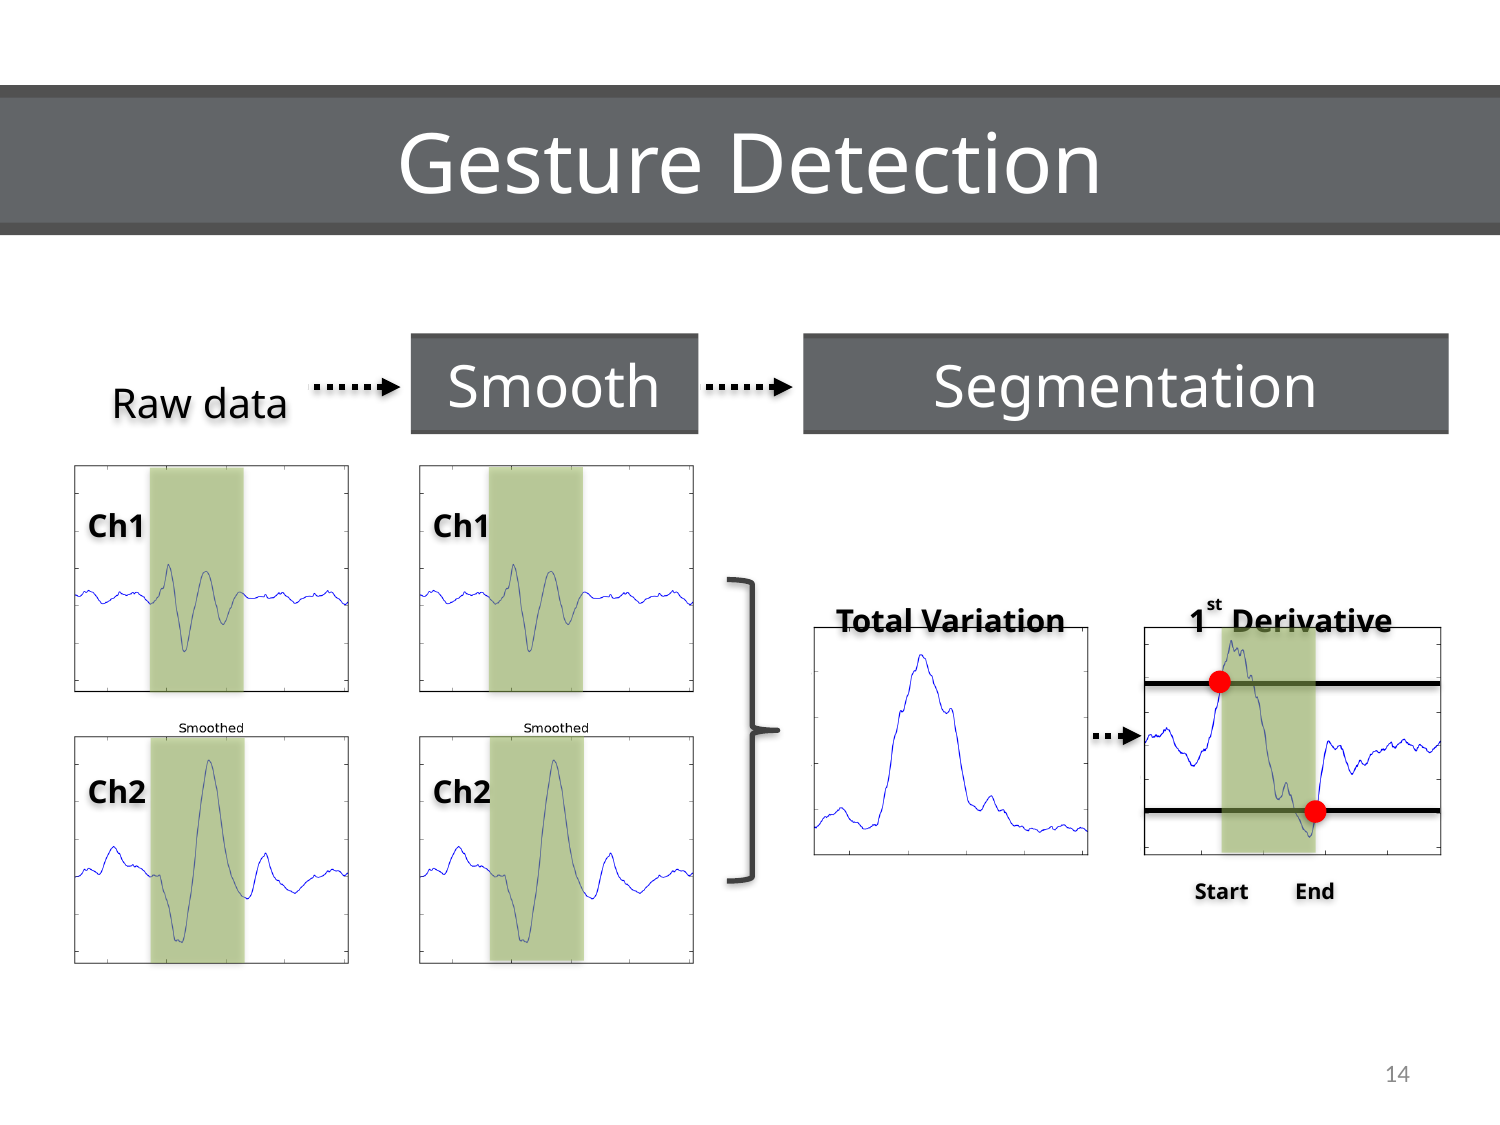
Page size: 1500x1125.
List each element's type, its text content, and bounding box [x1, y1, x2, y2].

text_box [68, 330, 1450, 435]
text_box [72, 461, 353, 965]
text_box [417, 461, 698, 965]
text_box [726, 564, 1445, 896]
text_box [0, 85, 1500, 97]
text_box [0, 223, 1500, 236]
slide_number 13 [1074, 1042, 1425, 1103]
text_box Gesture Detection [0, 97, 1500, 223]
